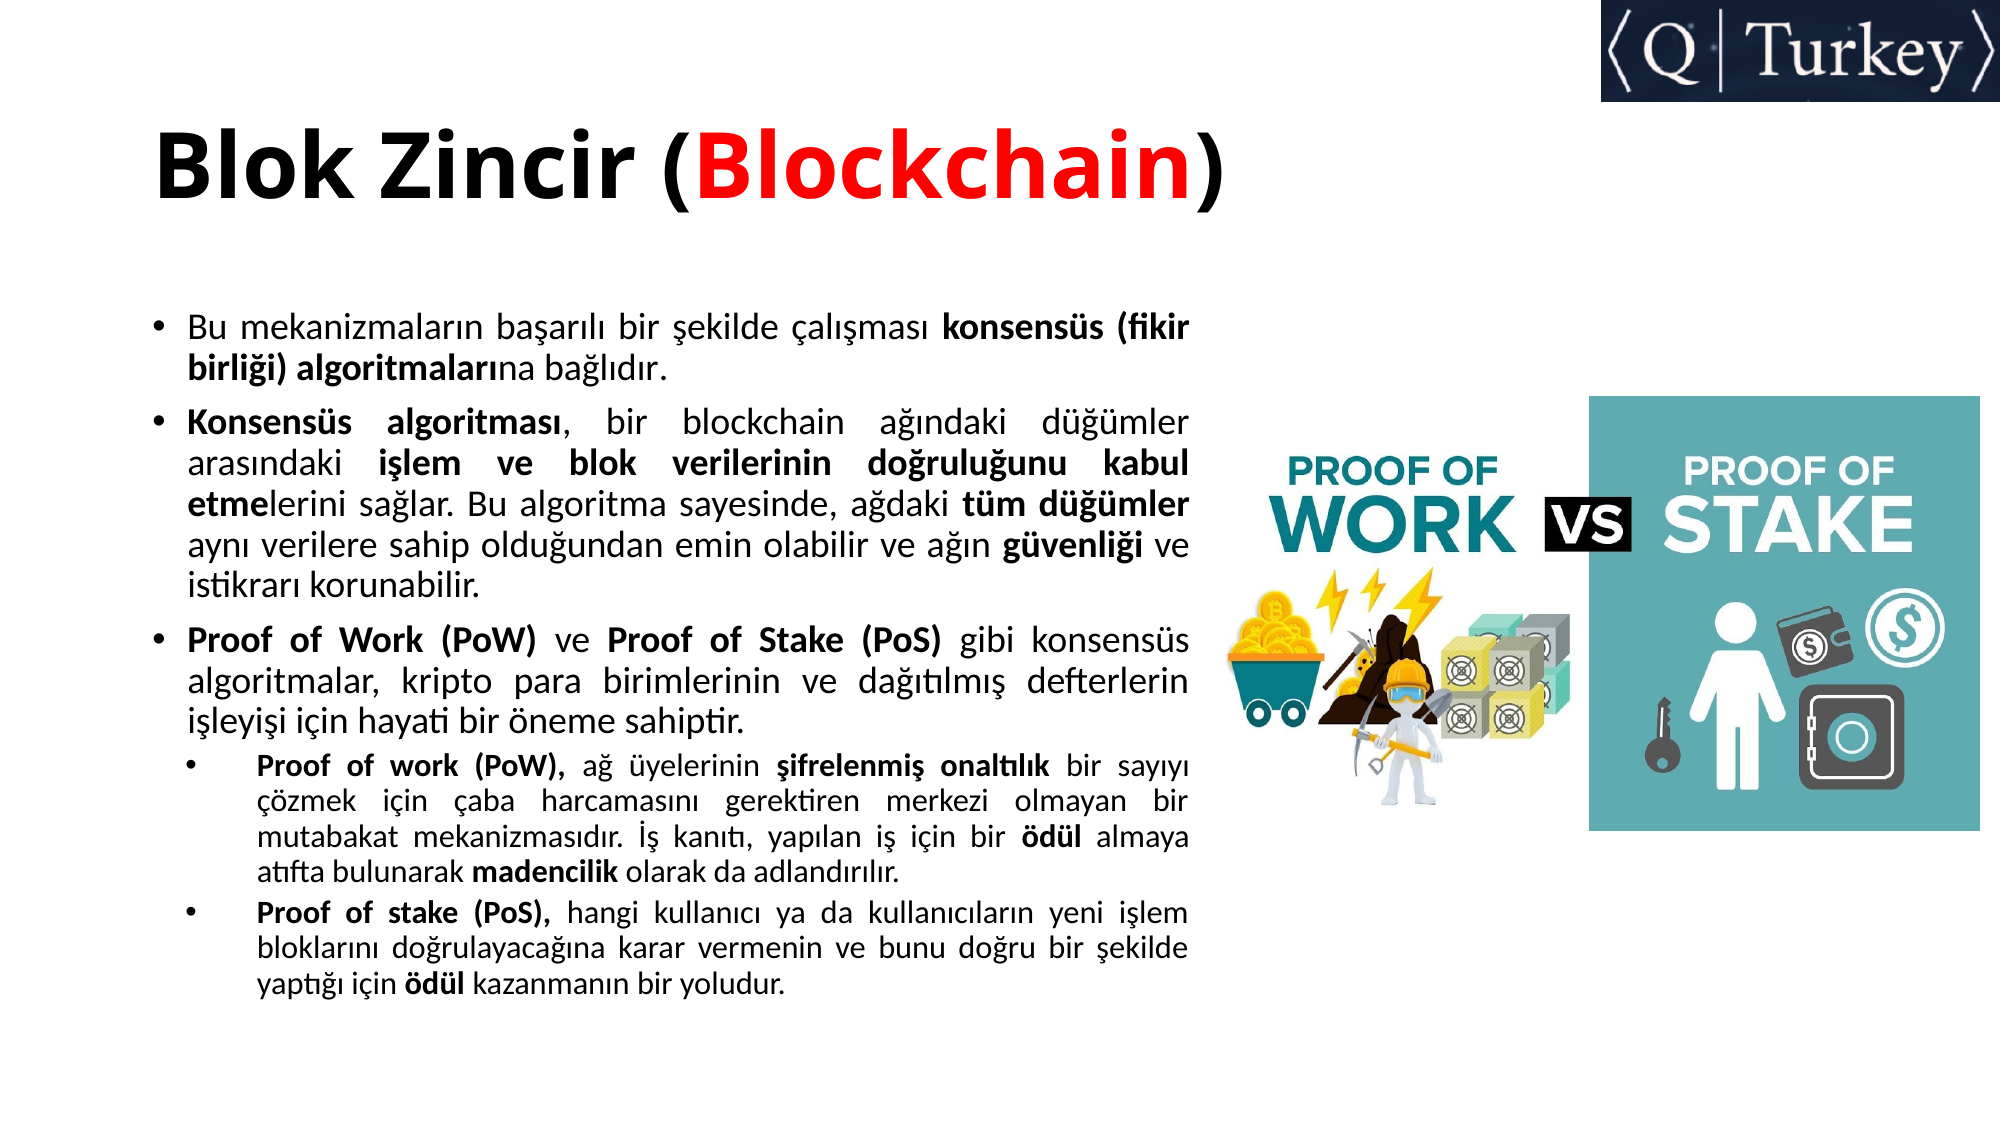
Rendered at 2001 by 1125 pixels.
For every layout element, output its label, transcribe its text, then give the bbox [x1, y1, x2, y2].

title Blok Zincir (Blockchain) [137, 59, 1863, 278]
picture [1601, 0, 2000, 102]
picture [1207, 396, 1980, 831]
list Bu mekanizmaların başarılı bir şekilde çalışması konsensüs (fikir birliği) algoritmalarına bağlıdır. Konsensüs algoritması, bir blockchain ağındaki düğümler arasındaki işlem ve blok verilerinin doğruluğunu kabul etmelerini sağlar. Bu algoritma sayesinde, ağdaki tüm düğümler aynı verilere sahip olduğundan emin olabilir ve ağın güvenliği ve istikrarı korunabilir. Proof of Work (PoW) ve Proof of Stake (PoS) gibi konsensüs algoritmalar, kripto para birimlerinin ve dağıtılmış defterlerin işleyişi için hayati bir öneme sahiptir. Proof of work (PoW), ağ üyelerinin şifrelenmiş onaltılık bir sayıyı çözmek için çaba harcamasını gerektiren merkezi olmayan bir mutabakat mekanizmasıdır. İş kanıtı, yapılan iş için bir ödül almaya atıfta bulunarak madencilik olarak da adlandırılır. Proof of stake (PoS), hangi kullanıcı ya da kullanıcıların yeni işlem bloklarını doğrulayacağına karar vermenin ve bunu doğru bir şekilde yaptığı için ödül kazanmanın bir yoludur. [137, 299, 1205, 1014]
